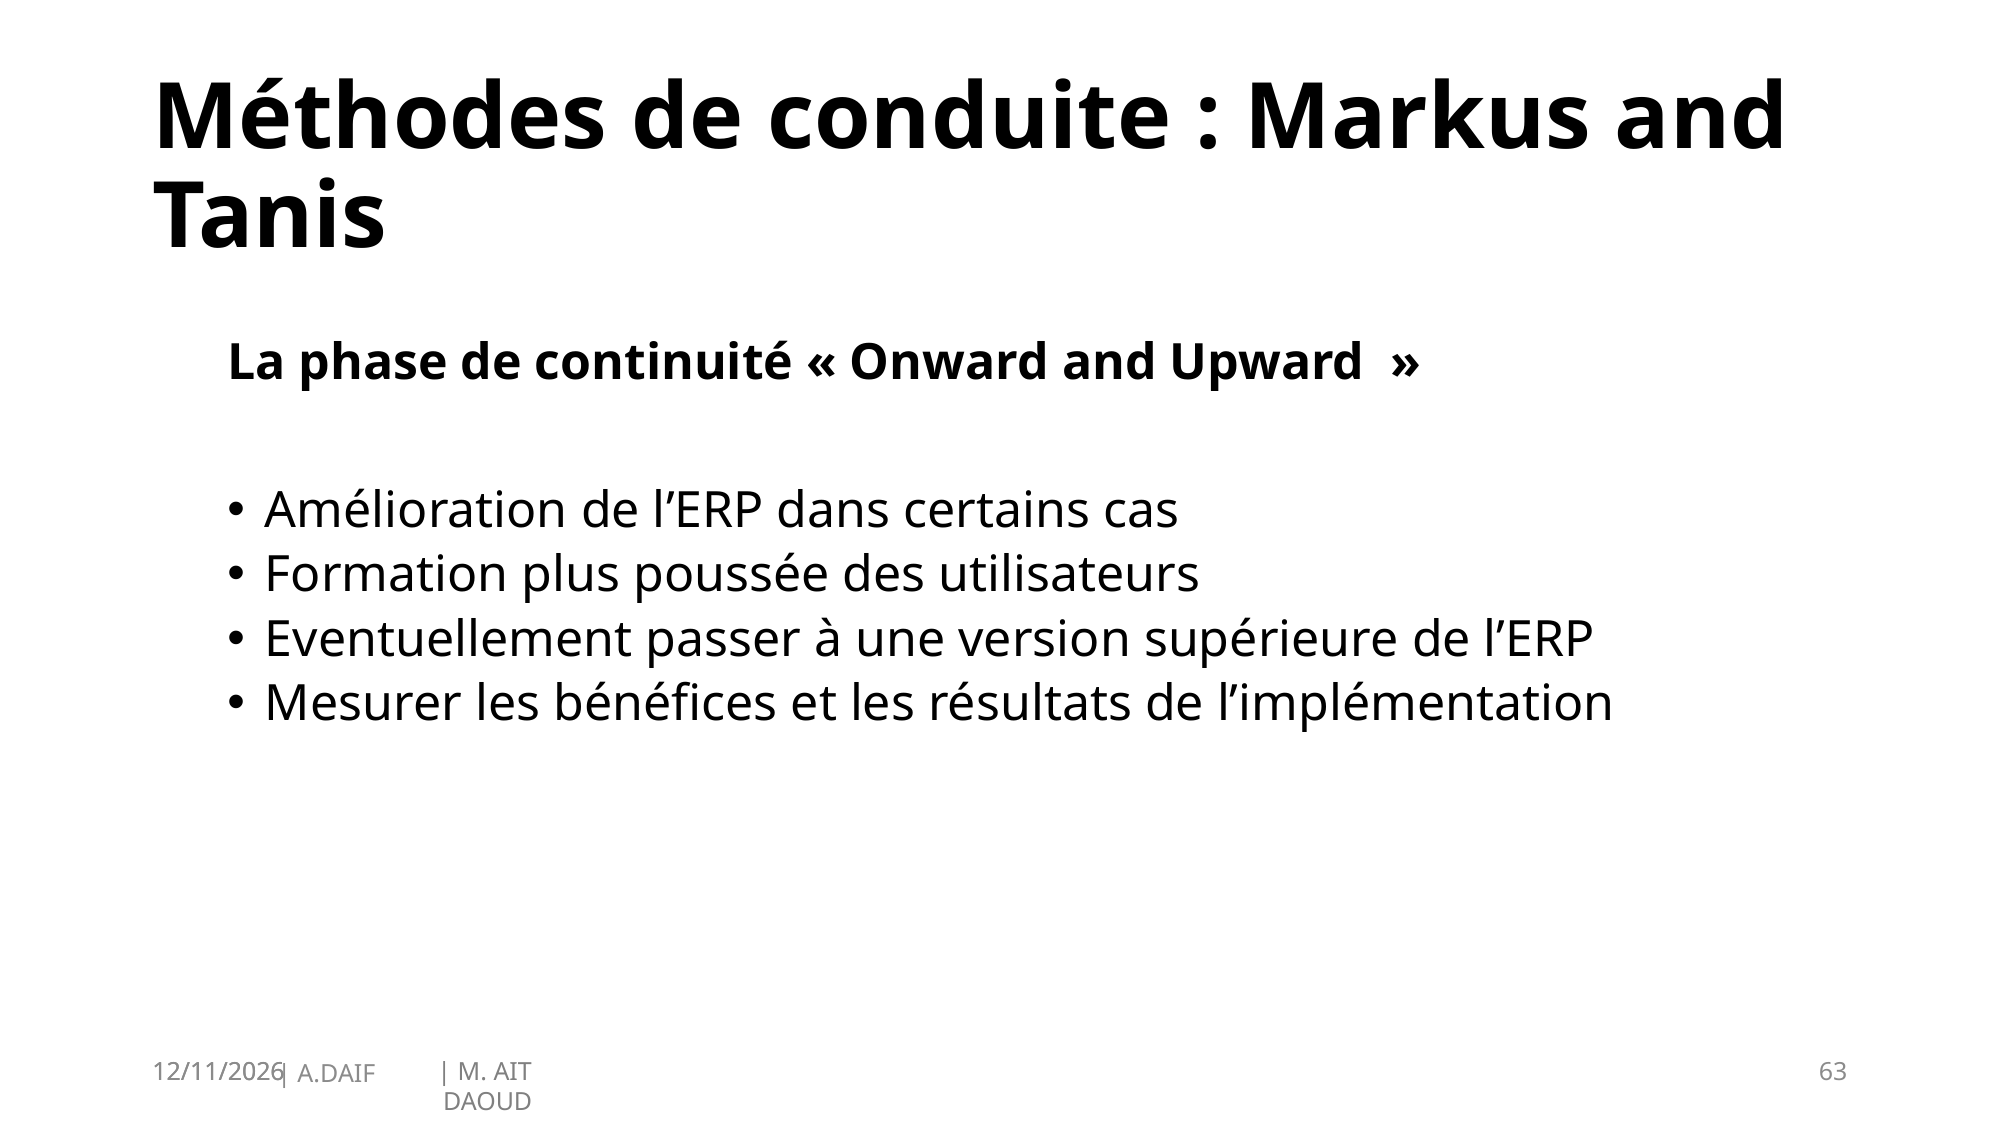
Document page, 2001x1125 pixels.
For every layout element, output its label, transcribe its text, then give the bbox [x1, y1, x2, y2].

list La phase de continuité « Onward and Upward » Amélioration de l’ERP dans certains cas Formation plus poussée des utilisateurs Eventuellement passer à une version supérieure de l’ERP Mesurer les bénéfices et les résultats de l’implémentation [137, 328, 1926, 1043]
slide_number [137, 1043, 588, 1103]
slide_number 63 [1412, 1043, 1863, 1103]
title Méthodes de conduite : Markus and Tanis [137, 59, 1863, 278]
